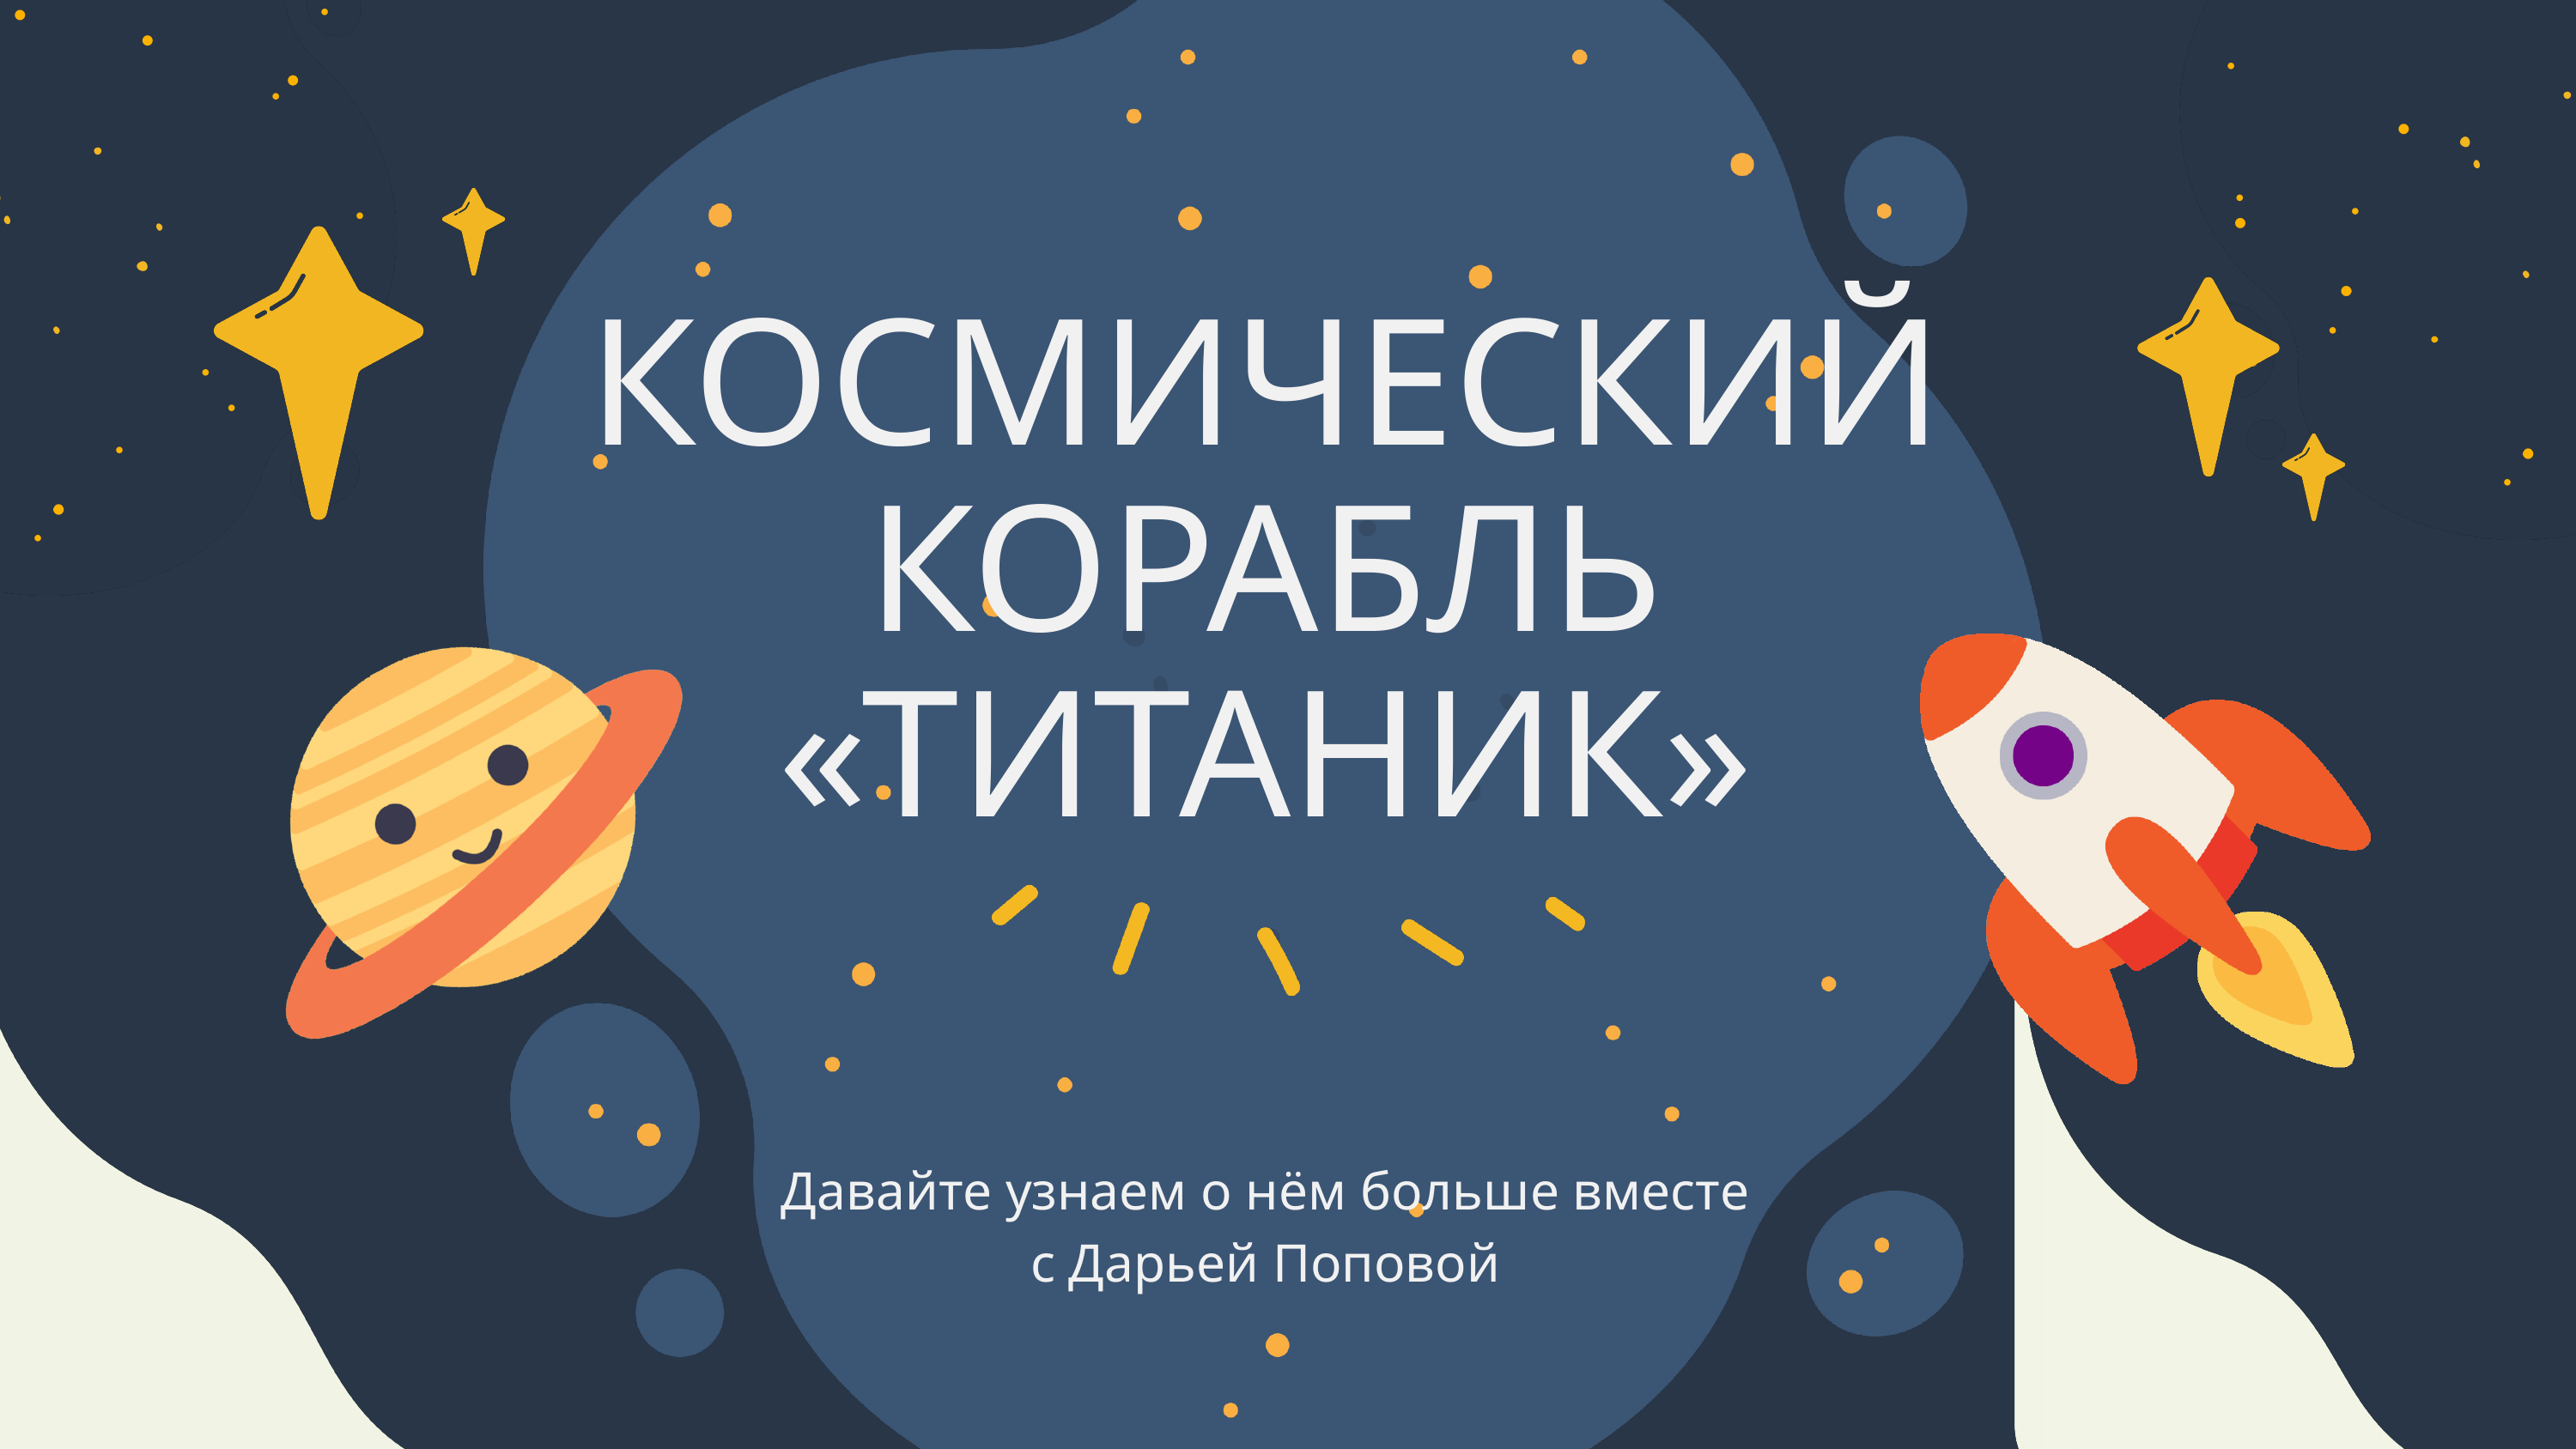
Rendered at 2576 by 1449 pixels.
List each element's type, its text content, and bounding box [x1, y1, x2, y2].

text_box [0, 843, 602, 1449]
text_box [440, 187, 506, 276]
text_box [2179, 0, 2576, 540]
text_box [0, 0, 397, 596]
picture [1865, 582, 2385, 1097]
text_box КОСМИЧЕСКИЙ КОРАБЛЬ «ТИТАНИК» [516, 294, 2015, 852]
text_box [2014, 946, 2576, 1449]
text_box [2132, 276, 2281, 478]
text_box [206, 224, 425, 522]
picture [146, 594, 767, 991]
text_box [984, 880, 1592, 1001]
text_box [2280, 433, 2346, 522]
text_box Давайте узнаем о нём больше вместе с Дарьей Поповой [769, 1147, 1761, 1293]
text_box [579, 852, 2014, 1449]
text_box [483, 0, 2049, 610]
